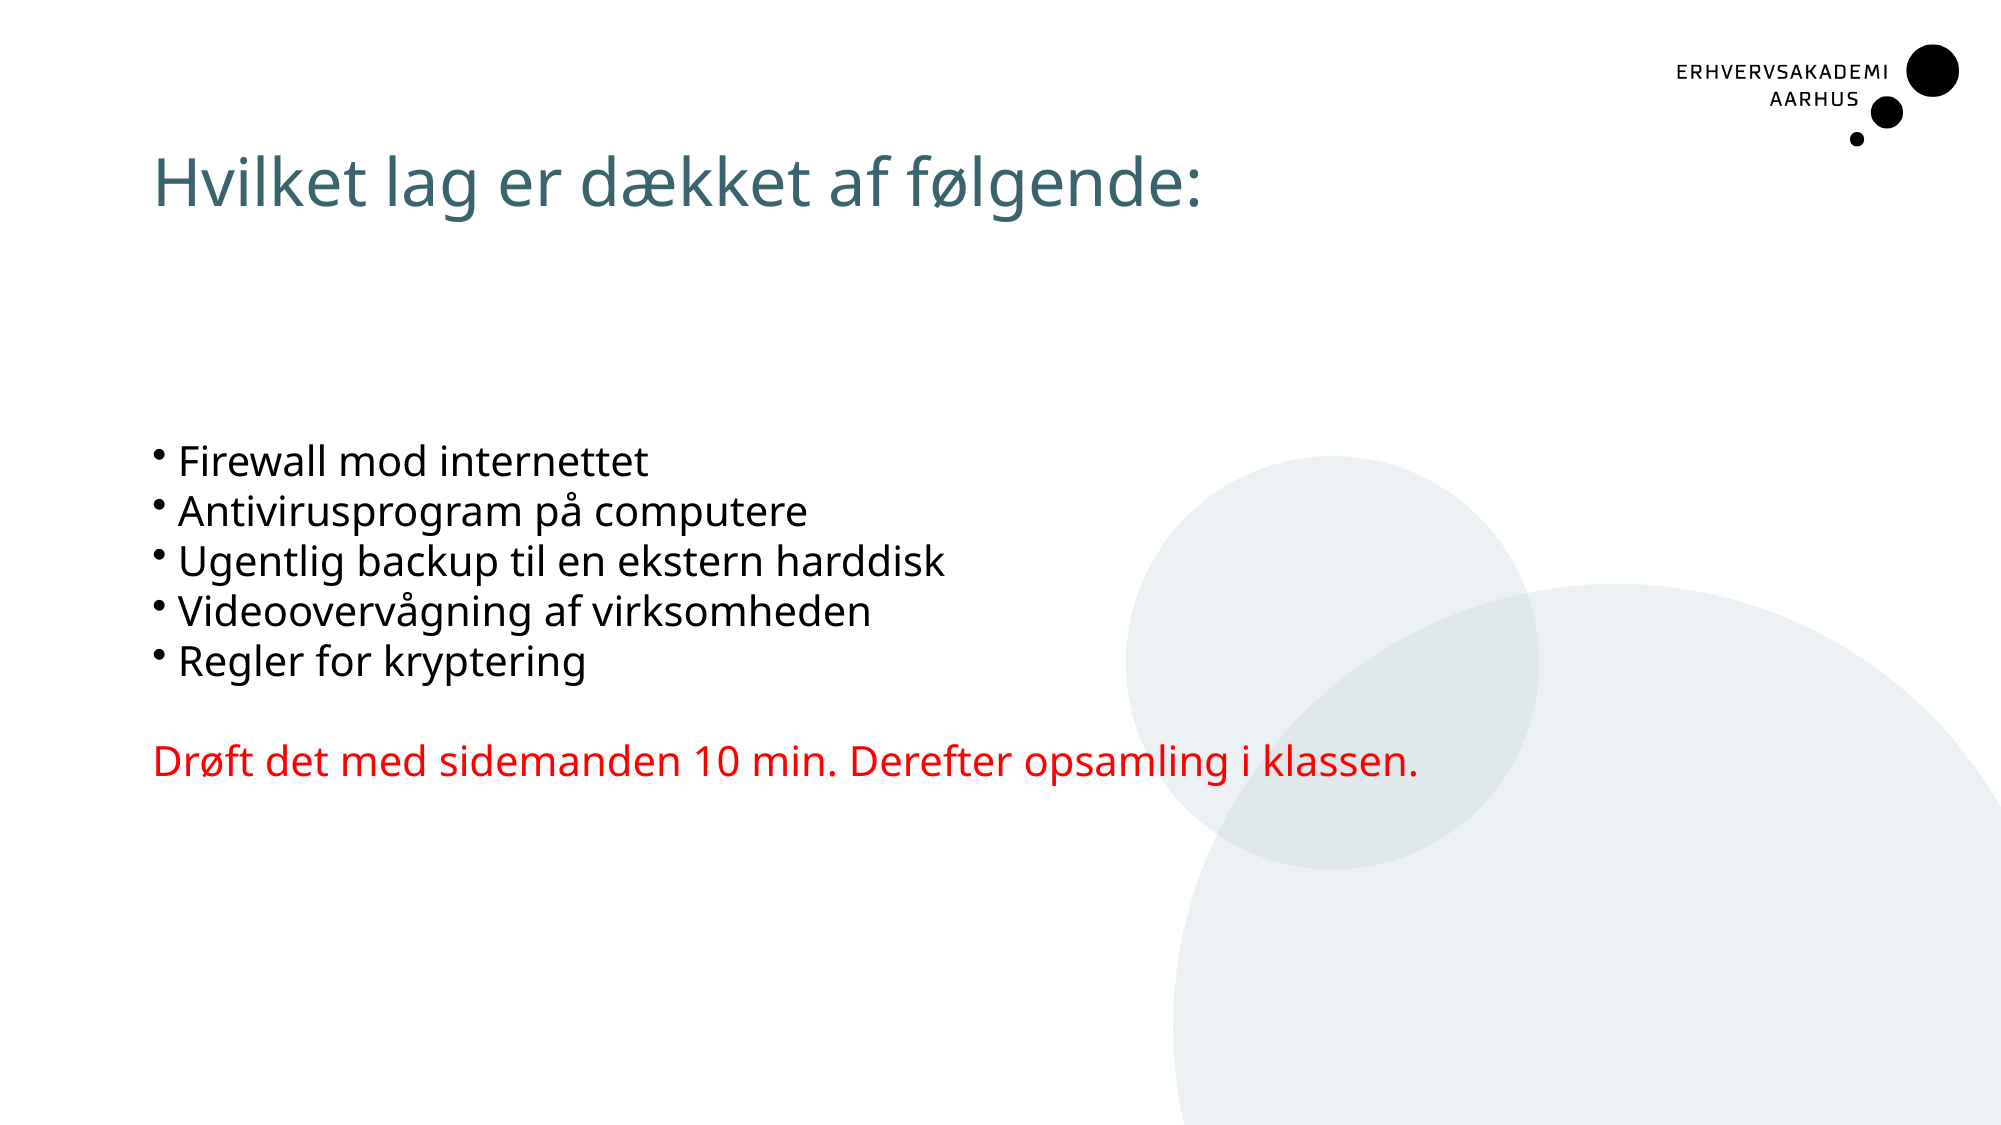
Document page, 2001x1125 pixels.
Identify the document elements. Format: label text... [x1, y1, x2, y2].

list Firewall mod internettet Antivirusprogram på computere Ugentlig backup til en ekstern harddisk Videoovervågning af virksomheden Regler for kryptering Drøft det med sidemanden 10 min. Derefter opsamling i klassen. [137, 217, 1526, 908]
picture [1666, 38, 1965, 151]
title Hvilket lag er dækket af følgende: [137, 109, 1863, 261]
